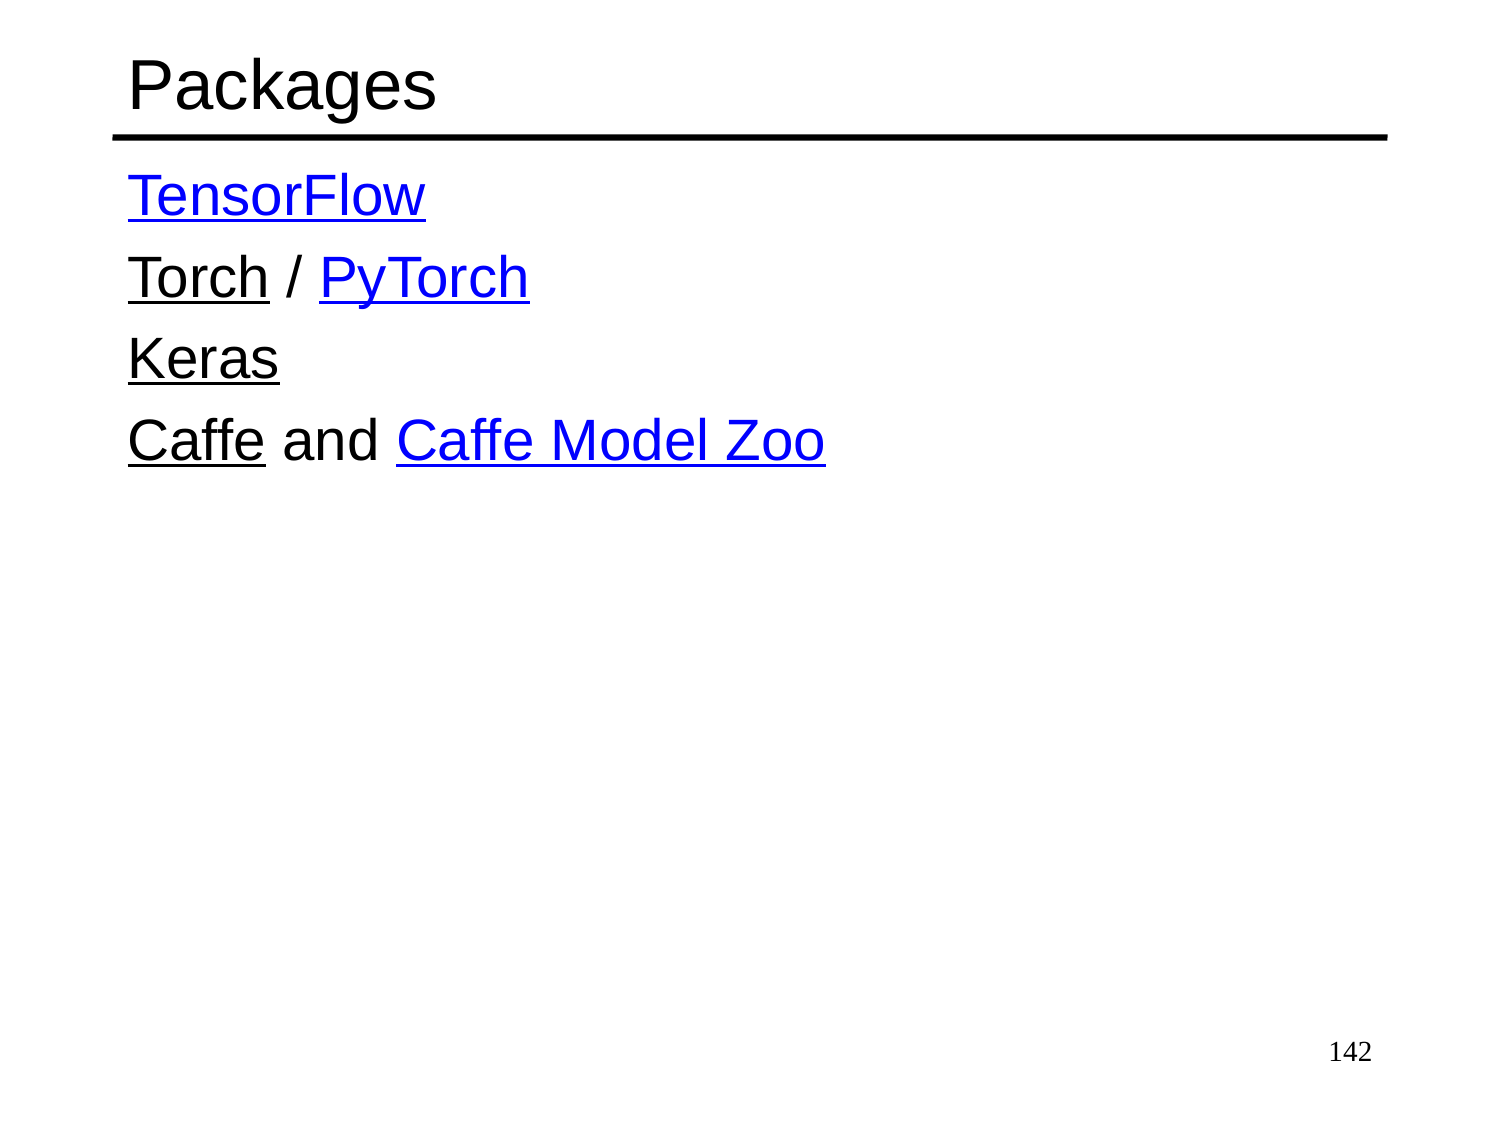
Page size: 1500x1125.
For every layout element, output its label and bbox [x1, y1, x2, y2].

title [112, 12, 1388, 149]
slide_number [1074, 1024, 1388, 1101]
list [112, 149, 1388, 1013]
